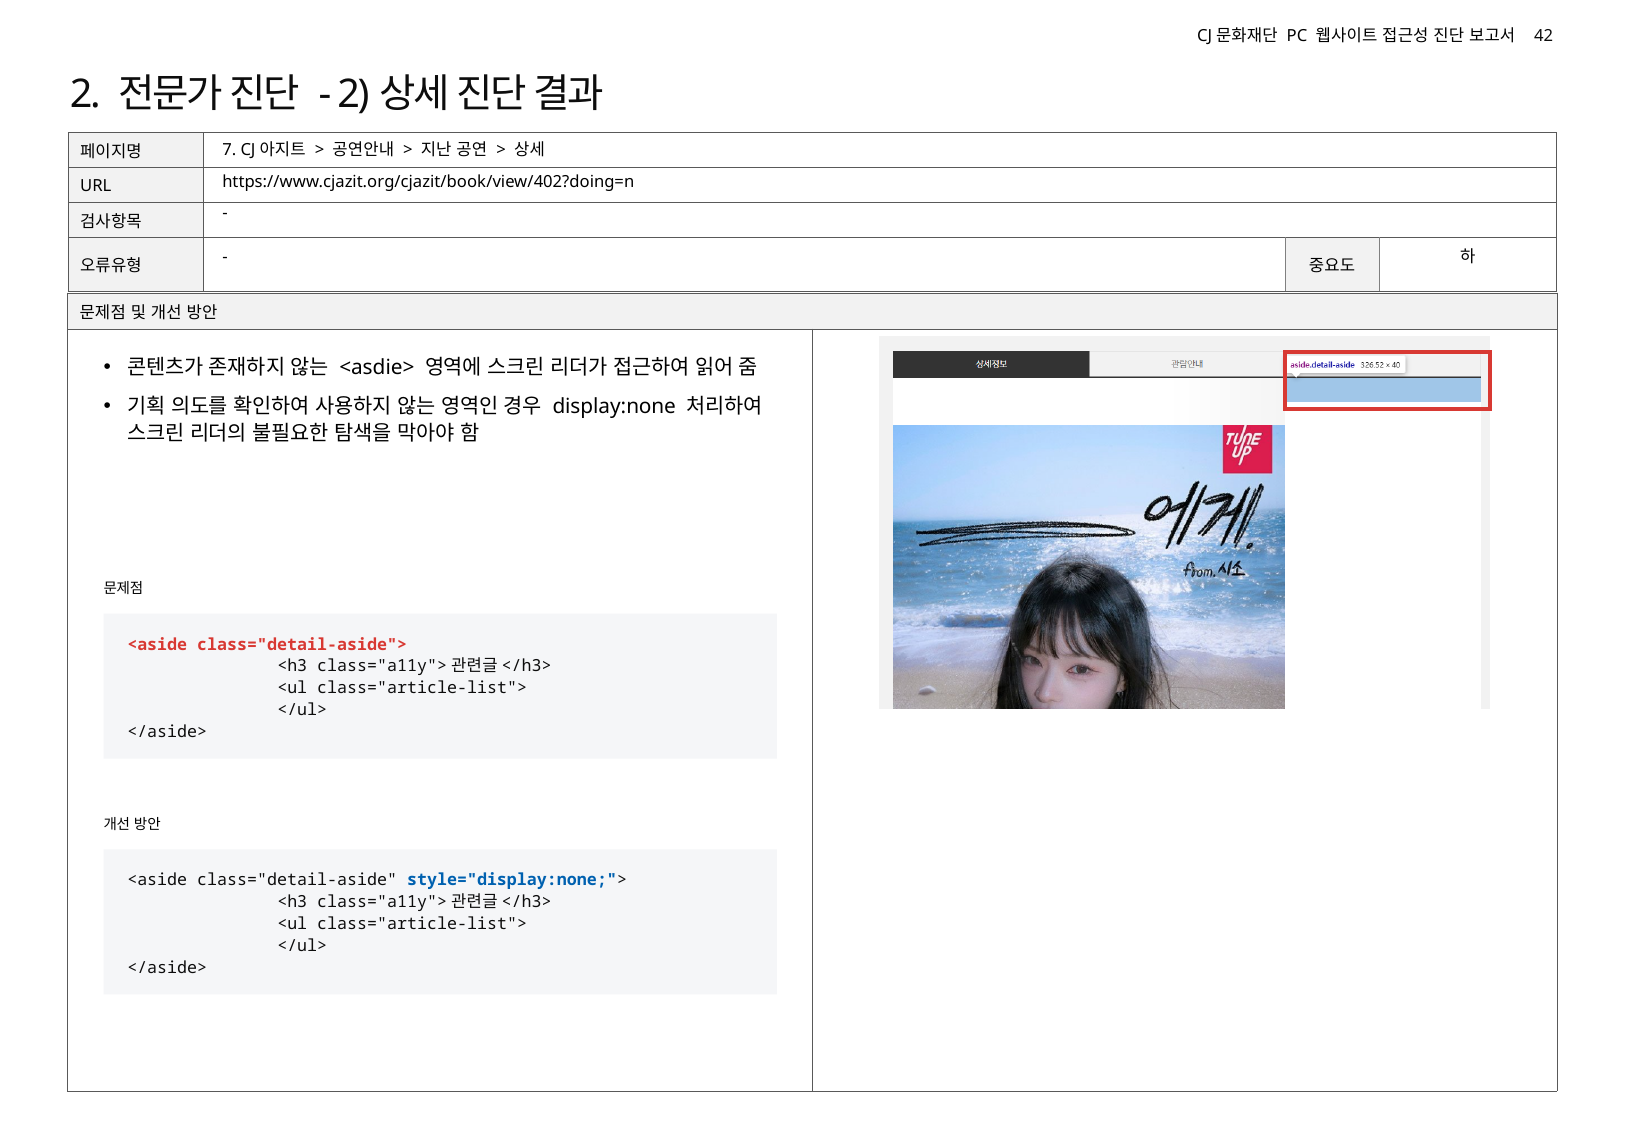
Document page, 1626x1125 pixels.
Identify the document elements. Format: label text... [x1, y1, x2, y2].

list - [207, 196, 1557, 229]
list - [207, 228, 1285, 283]
list 7. CJ아지트 > 공연안내 > 지난 공연 > 상세 [207, 132, 1557, 164]
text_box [103, 814, 777, 995]
title 2. 전문가 진단 - 2)상세 진단 결과 [69, 72, 1126, 117]
list 콘텐츠가 존재하지 않는 <asdie> 영역에 스크린 리더가 접근하여 읽어 줌 기획 의도를 확인하여 사용하지 않는 영역인 경우 display:none 처리하여 스크린 리더의 불필요한 탐색을 막아야 함 [103, 352, 777, 468]
picture [879, 336, 1490, 709]
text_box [103, 578, 777, 760]
list https://www.cjazit.org/cjazit/book/view/402?doing=n [207, 164, 1557, 196]
list 하 [1379, 228, 1557, 283]
